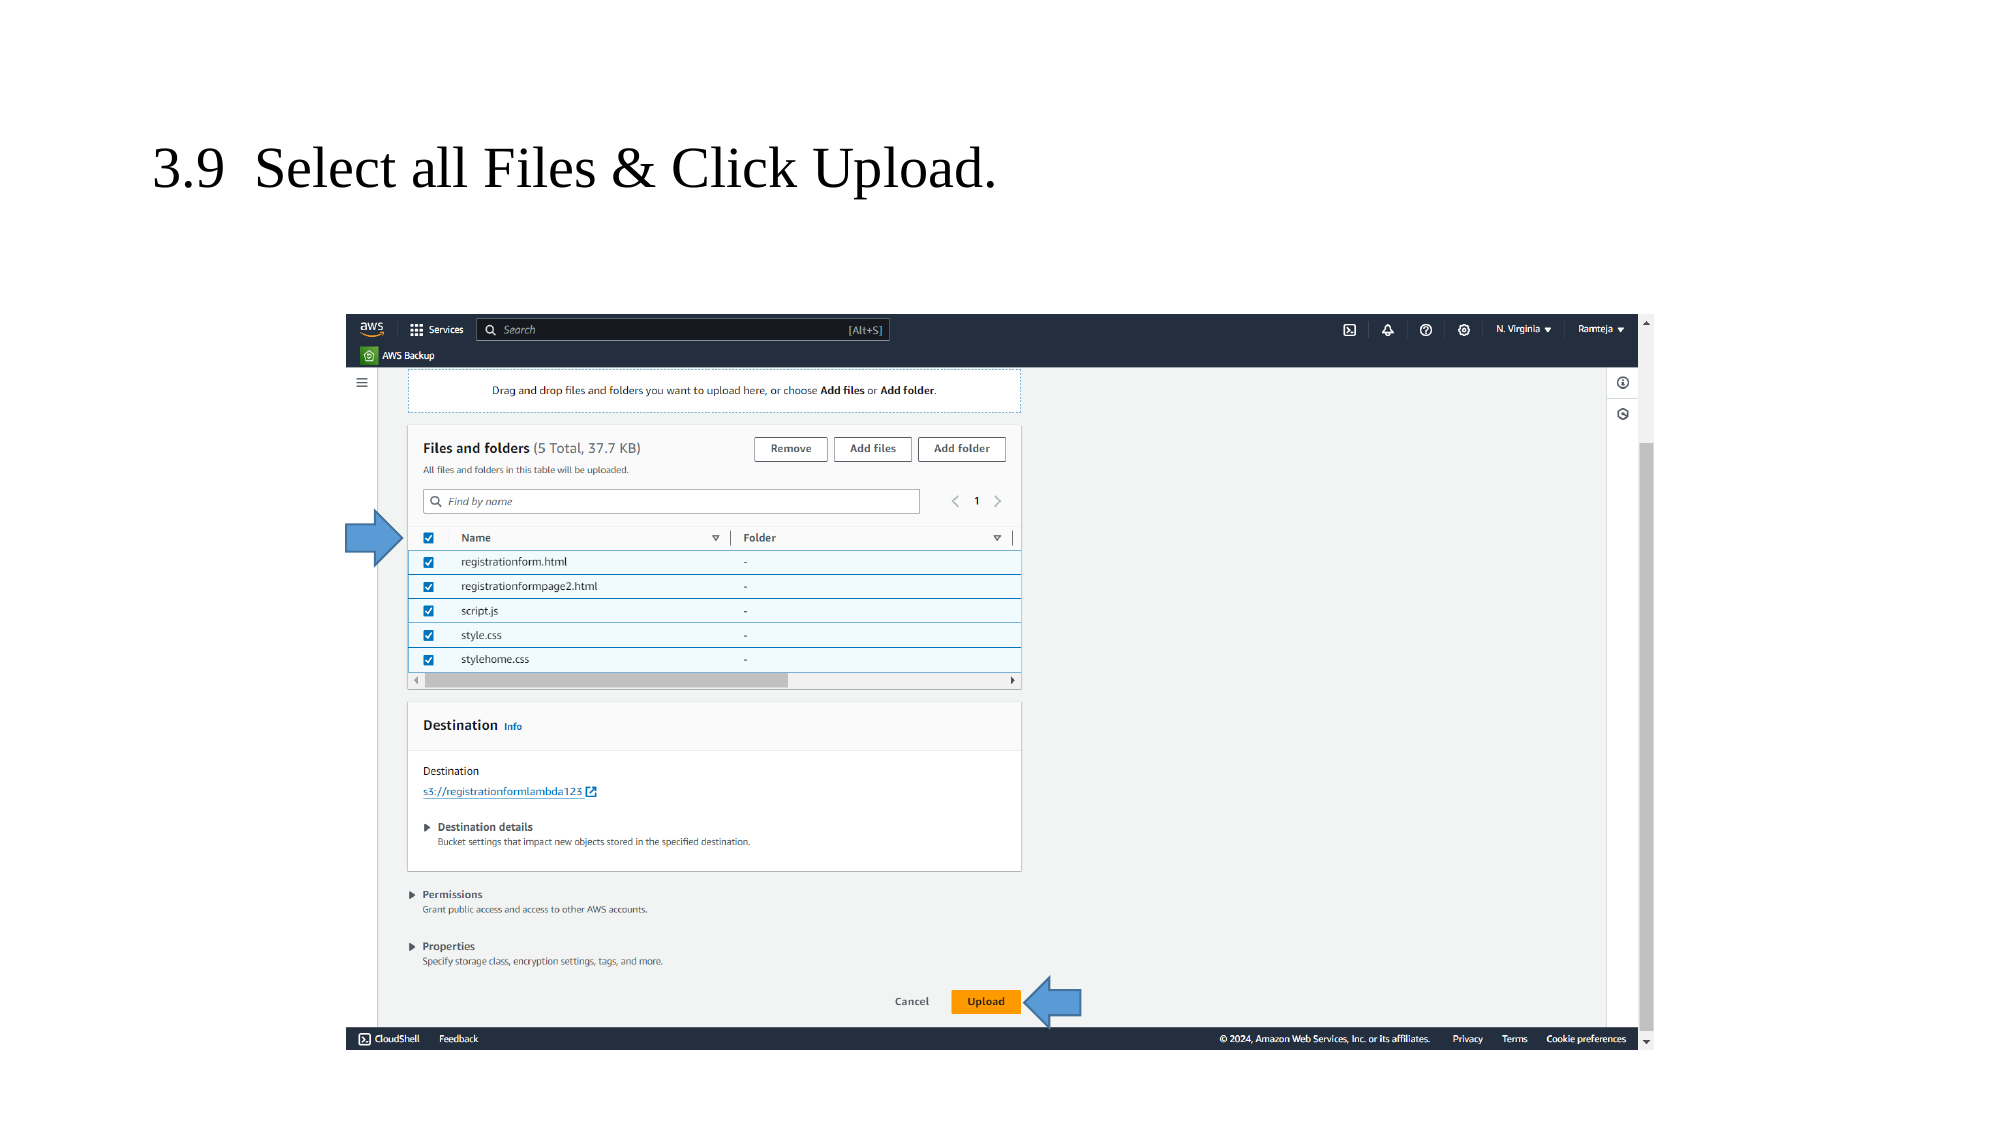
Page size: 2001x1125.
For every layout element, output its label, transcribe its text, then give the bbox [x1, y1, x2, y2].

title 3.9 Select all Files & Click Upload. [137, 59, 1863, 278]
picture [346, 314, 1654, 1050]
